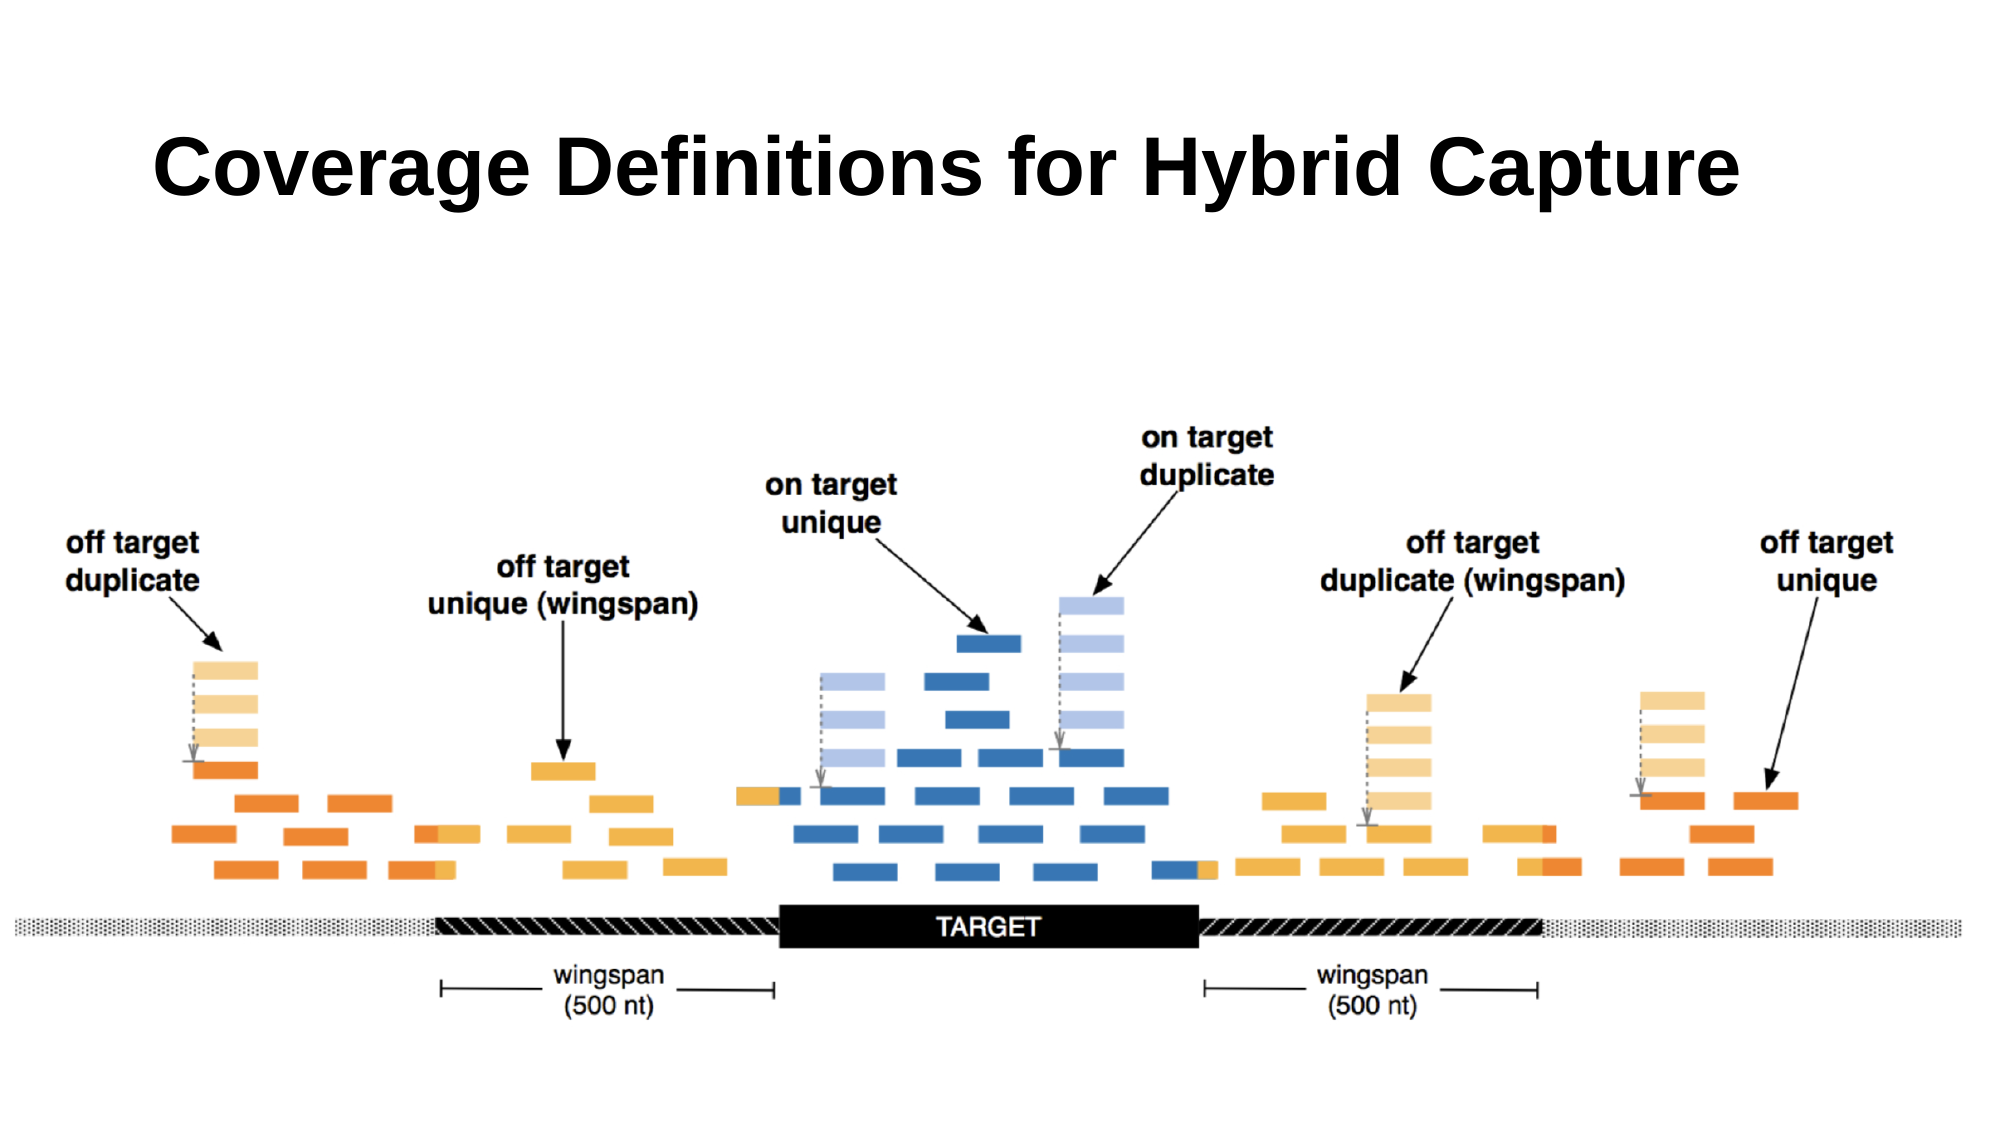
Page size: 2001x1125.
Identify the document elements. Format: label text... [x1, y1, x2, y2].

title Coverage Definitions for Hybrid Capture [137, 59, 1863, 225]
picture [0, 225, 2000, 1051]
